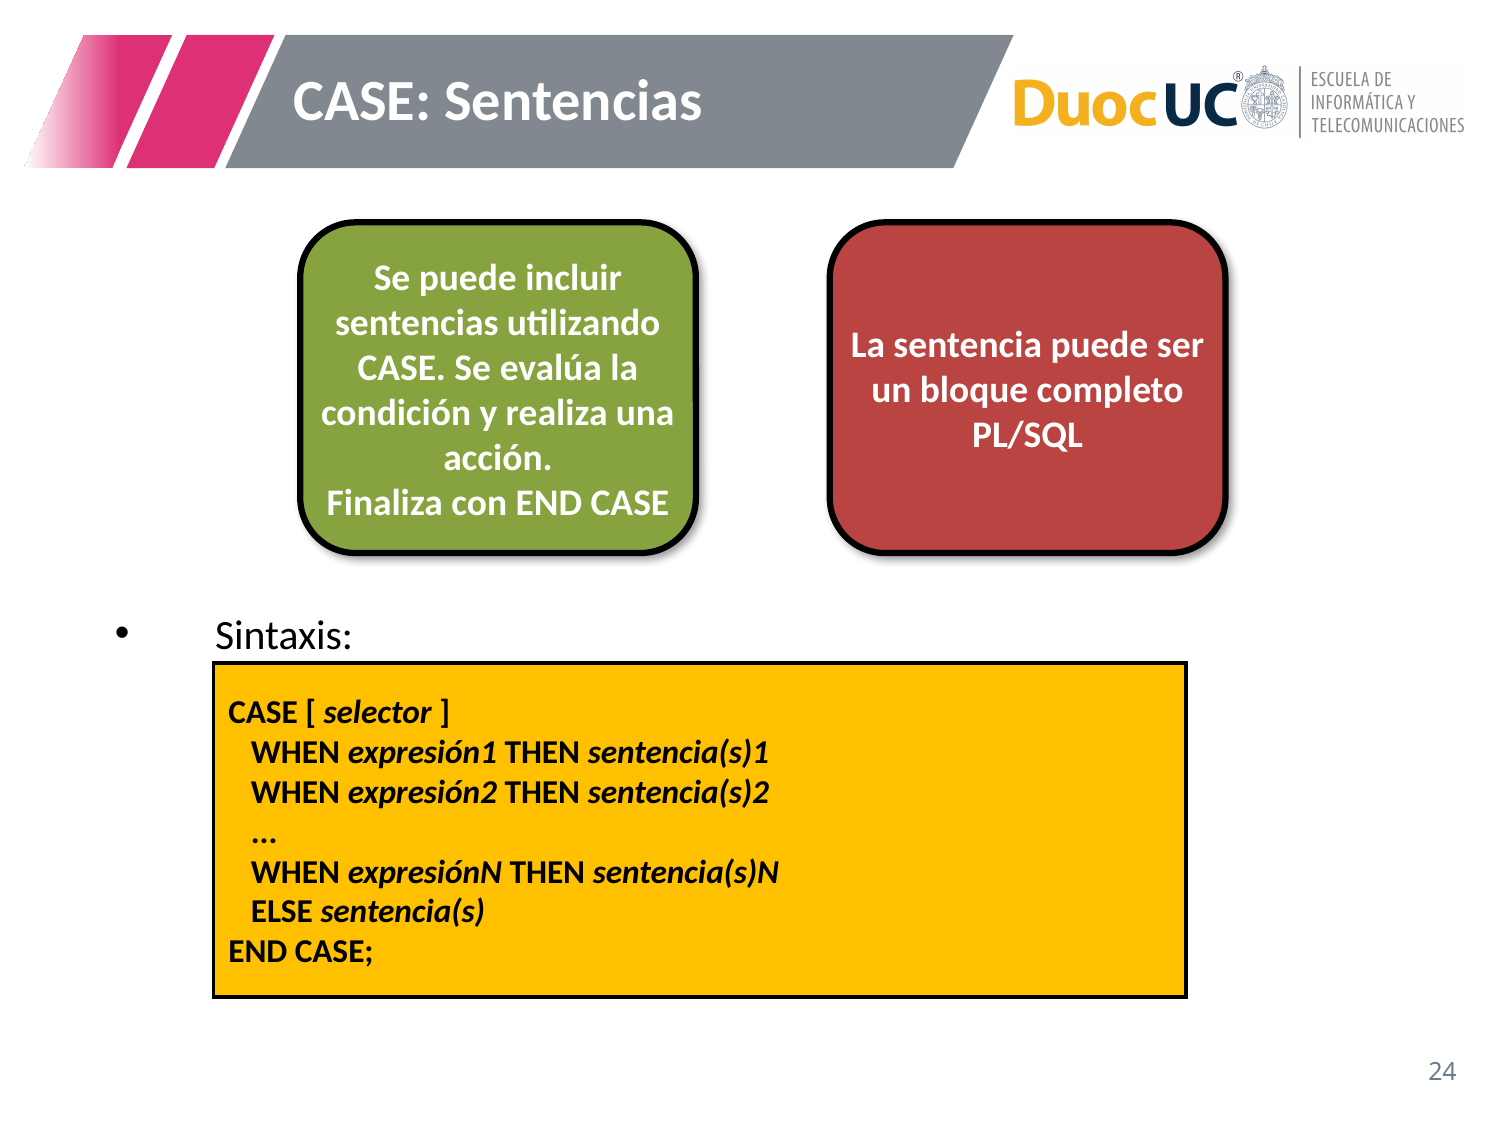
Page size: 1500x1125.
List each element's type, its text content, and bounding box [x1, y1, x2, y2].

text_box Se puede incluir sentencias utilizando CASE. Se evalúa la condición y realiza una acción. Finaliza con END CASE [300, 281, 696, 554]
picture [1013, 63, 1465, 140]
title CASE: Sentencias [278, 34, 983, 169]
text_box Sintaxis: [100, 213, 1388, 281]
text_box CASE [ selector ] WHEN expresión1 THEN sentencia(s)1 WHEN expresión2 THEN sentencia(s)2 ... WHEN expresiónN THEN sentencia(s)N ELSE sentencia(s) END CASE; [213, 662, 1187, 997]
text_box La sentencia puede ser un bloque completo PL/SQL [829, 222, 1226, 554]
